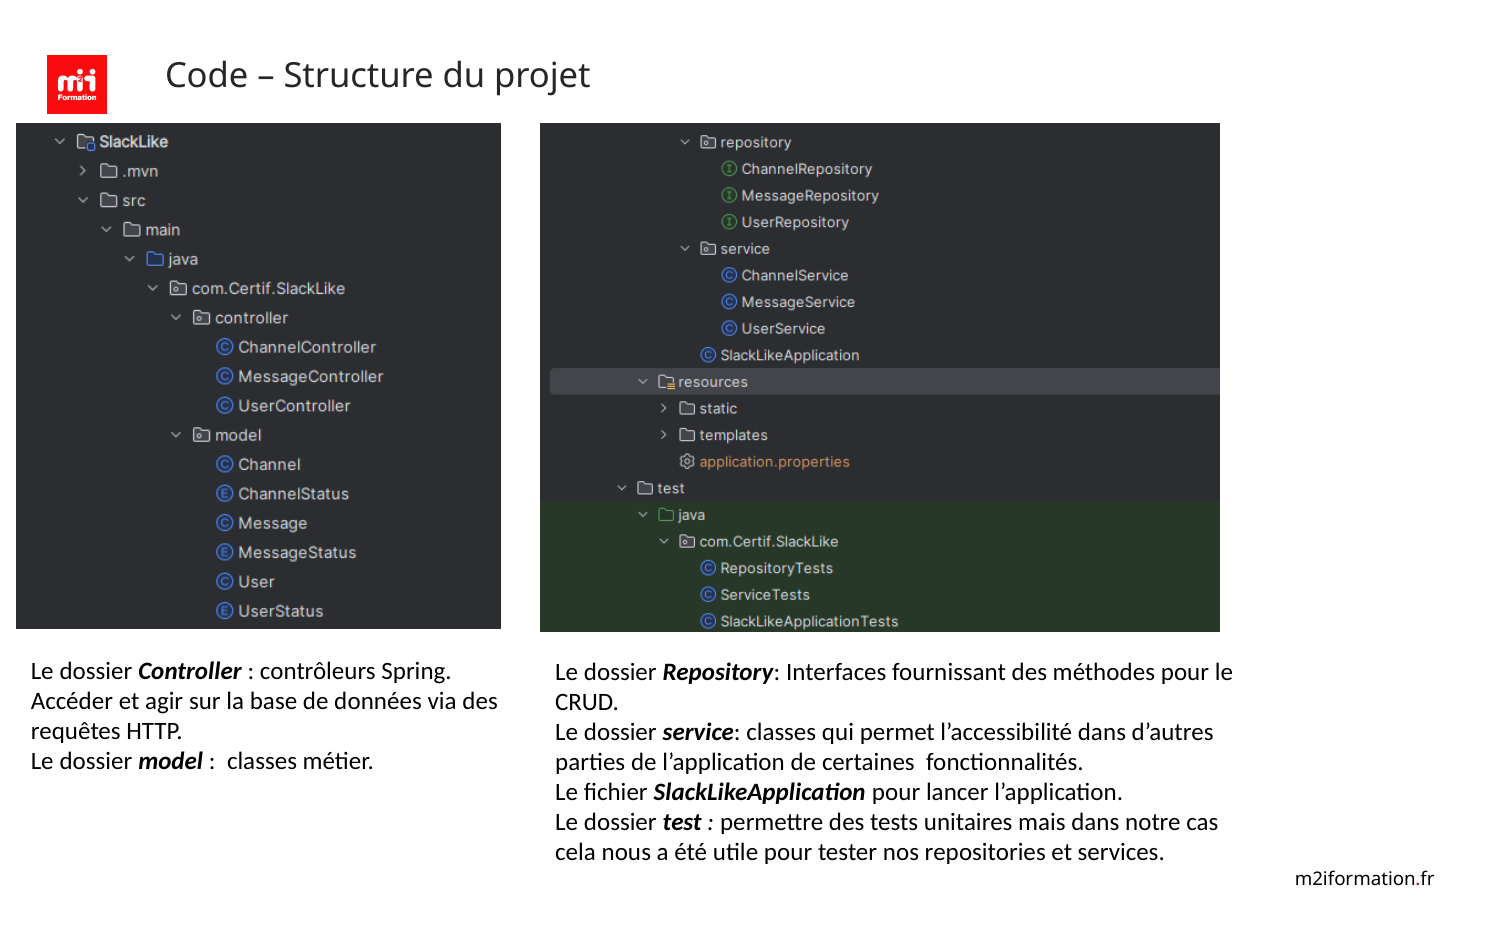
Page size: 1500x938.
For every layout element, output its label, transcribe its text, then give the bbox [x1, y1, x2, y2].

picture [15, 123, 501, 630]
text_box Le dossier Controller : contrôleurs Spring. Accéder et agir sur la base de données via des requêtes HTTP. Le dossier model : classes métier. [16, 646, 524, 812]
picture [540, 123, 1220, 632]
title Code – Structure du projet [150, 45, 1441, 103]
text_box Le dossier Repository: Interfaces fournissant des méthodes pour le CRUD. Le dossier service: classes qui permet l’accessibilité dans d’autres parties de l’application de certaines fonctionnalités. Le fichier SlackLikeApplication pour lancer l’application. Le dossier test : permettre des tests unitaires mais dans notre cas cela nous a été utile pour tester nos repositories et services. [540, 648, 1252, 873]
